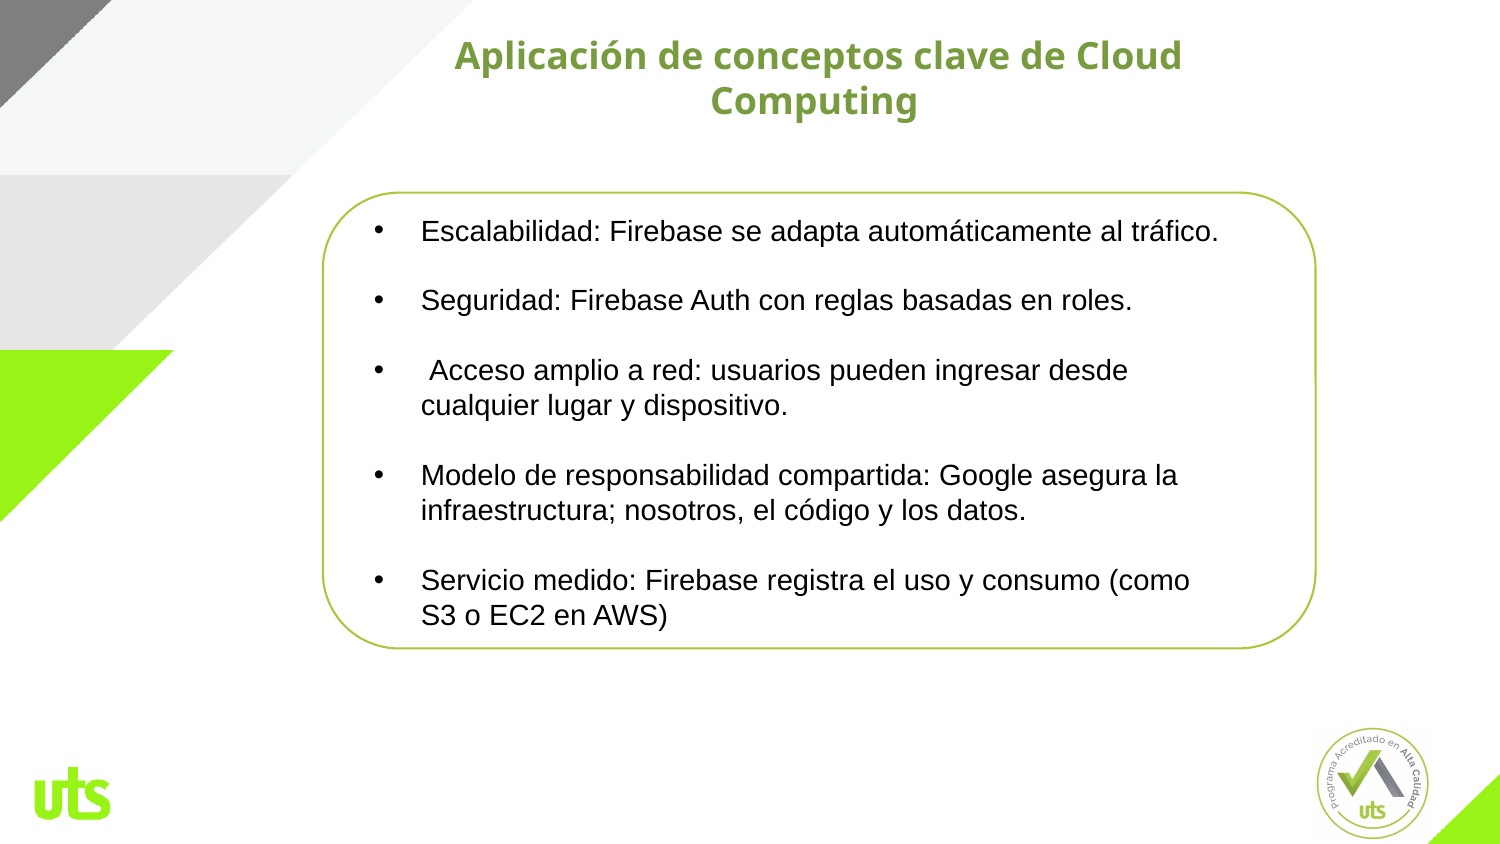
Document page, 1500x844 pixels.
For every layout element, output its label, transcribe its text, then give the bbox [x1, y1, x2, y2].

text_box Aplicación de conceptos clave de Cloud Computing [347, 24, 1292, 130]
text_box [320, 190, 1318, 651]
picture [0, 0, 1500, 844]
text_box Escalabilidad: Firebase se adapta automáticamente al tráfico. Seguridad: Firebase Auth con reglas basadas en roles. Acceso amplio a red: usuarios pueden ingresar desde cualquier lugar y dispositivo. Modelo de responsabilidad compartida: Google asegura la infraestructura; nosotros, el código y los datos. Servicio medido: Firebase registra el uso y consumo (como S3 o EC2 en AWS) [358, 204, 1244, 639]
